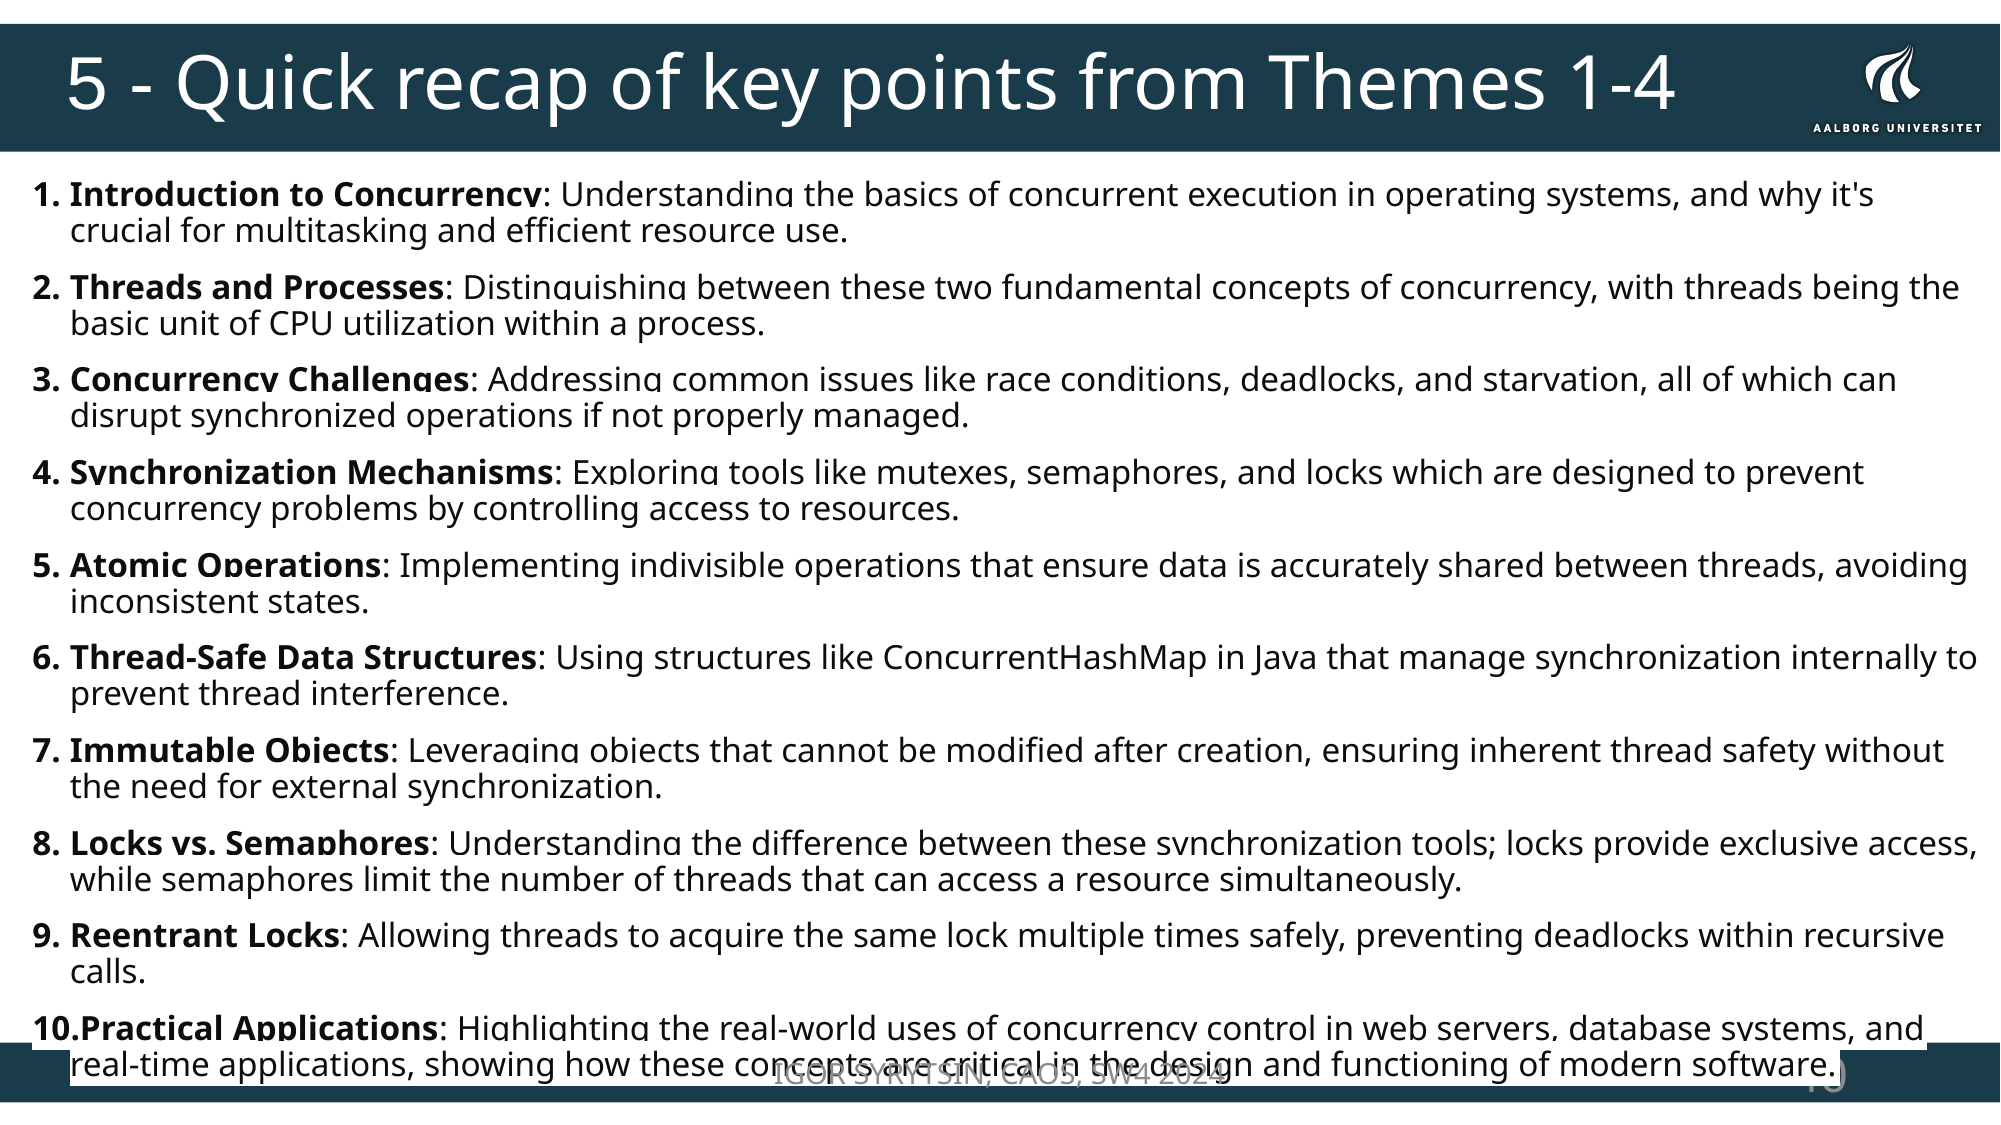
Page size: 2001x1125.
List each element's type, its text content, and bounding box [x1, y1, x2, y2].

list Introduction to Concurrency: Understanding the basics of concurrent execution in operating systems, and why it's crucial for multitasking and efficient resource use. Threads and Processes: Distinguishing between these two fundamental concepts of concurrency, with threads being the basic unit of CPU utilization within a process. Concurrency Challenges: Addressing common issues like race conditions, deadlocks, and starvation, all of which can disrupt synchronized operations if not properly managed. Synchronization Mechanisms: Exploring tools like mutexes, semaphores, and locks which are designed to prevent concurrency problems by controlling access to resources. Atomic Operations: Implementing indivisible operations that ensure data is accurately shared between threads, avoiding inconsistent states. Thread-Safe Data Structures: Using structures like ConcurrentHashMap in Java that manage synchronization internally to prevent thread interference. Immutable Objects: Leveraging objects that cannot be modified after creation, ensuring inherent thread safety without the need for external synchronization. Locks vs. Semaphores: Understanding the difference between these synchronization tools; locks provide exclusive access, while semaphores limit the number of threads that can access a resource simultaneously. Reentrant Locks: Allowing threads to acquire the same lock multiple times safely, preventing deadlocks within recursive calls. Practical Applications: Highlighting the real-world uses of concurrency control in web servers, database systems, and real-time applications, showing how these concepts are critical in the design and functioning of modern software. [17, 170, 2000, 1106]
picture [1799, 30, 1995, 146]
text_box IGOR SYRYTSIN, CAOS, SW4 2024 [662, 1042, 1338, 1103]
title 5 - Quick recap of key points from Themes 1-4 [52, 36, 1778, 140]
